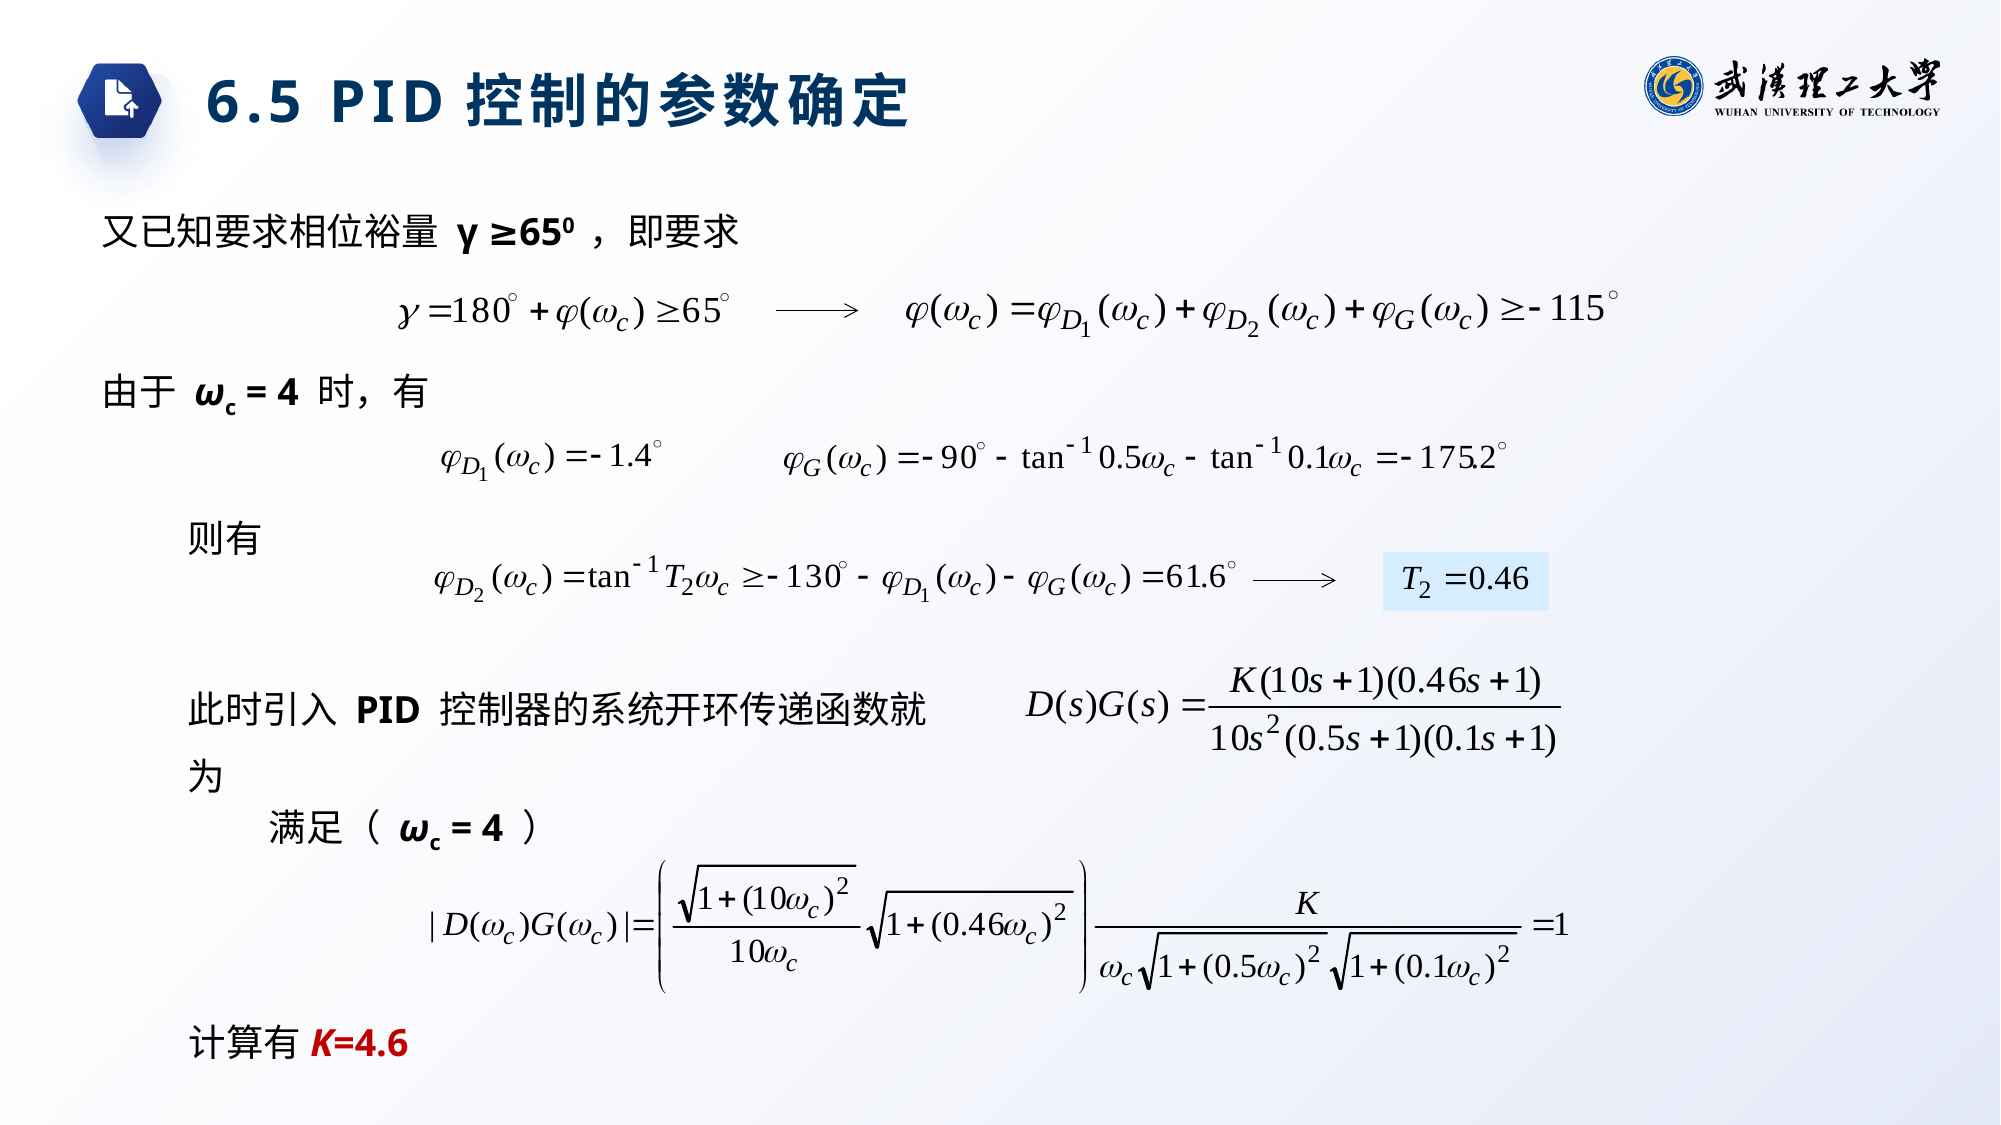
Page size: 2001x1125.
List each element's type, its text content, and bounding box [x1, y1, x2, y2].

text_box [388, 271, 742, 346]
text_box 满足（ ωc = 4 ） [254, 770, 592, 863]
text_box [896, 267, 1630, 349]
text_box 此时引入 PID 控制器的系统开环传递函数就为 [173, 655, 976, 806]
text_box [1015, 650, 1570, 773]
text_box 则有 [173, 484, 299, 567]
text_box [1382, 551, 1550, 612]
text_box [775, 421, 1515, 490]
text_box 计算有K=4.6 [174, 988, 494, 1072]
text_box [426, 540, 1248, 613]
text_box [422, 851, 1579, 1004]
list 6.5 PID控制的参数确定 [191, 56, 1624, 143]
text_box 又已知要求相位裕量 γ ≥650 ，即要求 [87, 177, 784, 260]
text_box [1394, 551, 1537, 607]
text_box 由于 ωc = 4 时，有 [87, 335, 489, 427]
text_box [433, 419, 674, 492]
picture [0, 0, 2000, 1125]
